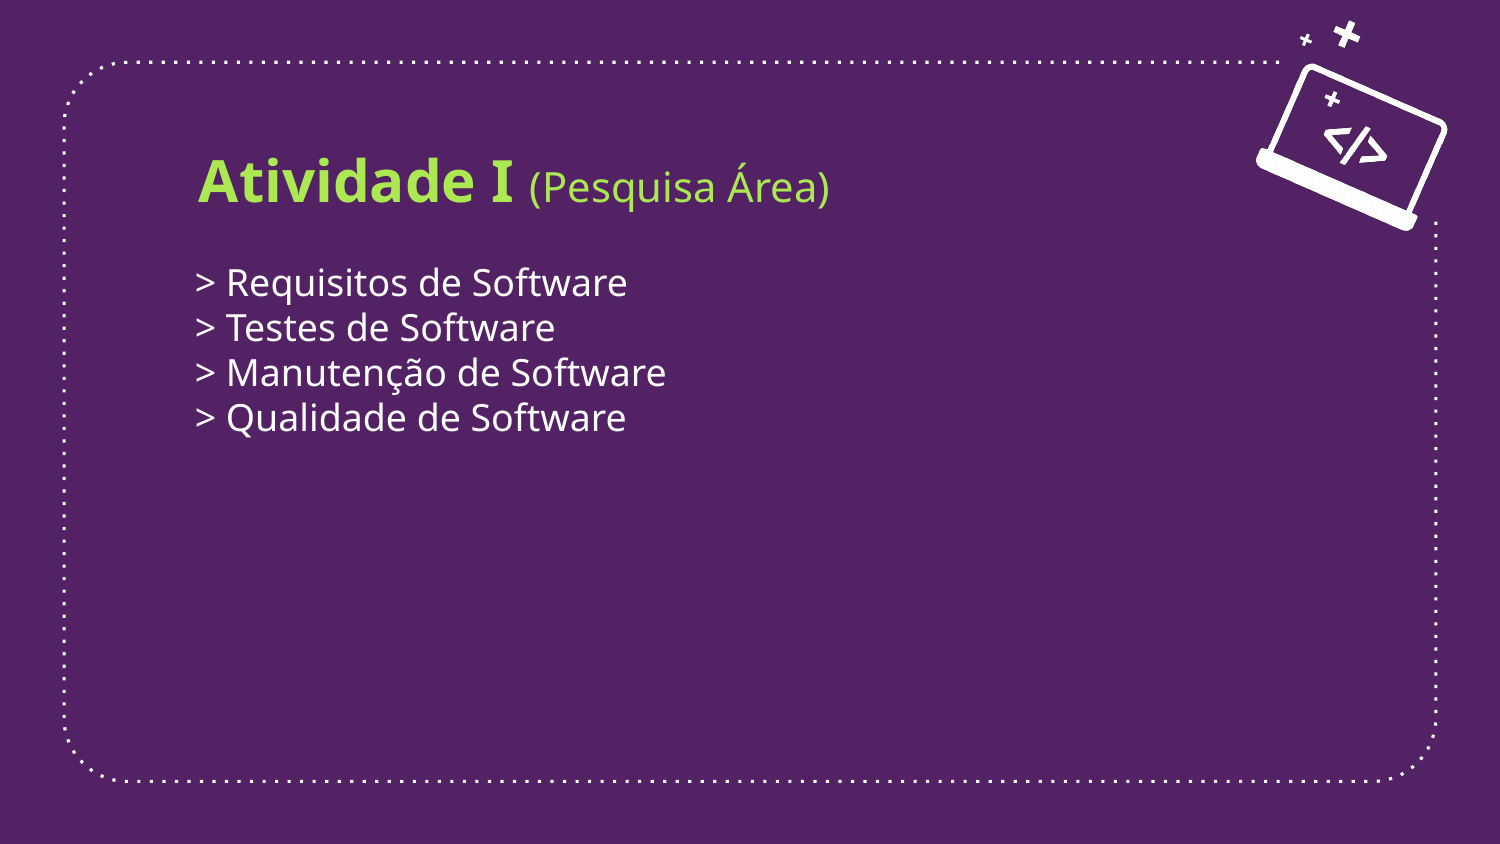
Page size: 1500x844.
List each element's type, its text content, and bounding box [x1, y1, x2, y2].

picture [1234, 0, 1490, 245]
text_box Atividade I (Pesquisa Área) [184, 119, 1054, 230]
text_box > Requisitos de Software > Testes de Software > Manutenção de Software > Qualidade de Software [167, 251, 1393, 567]
